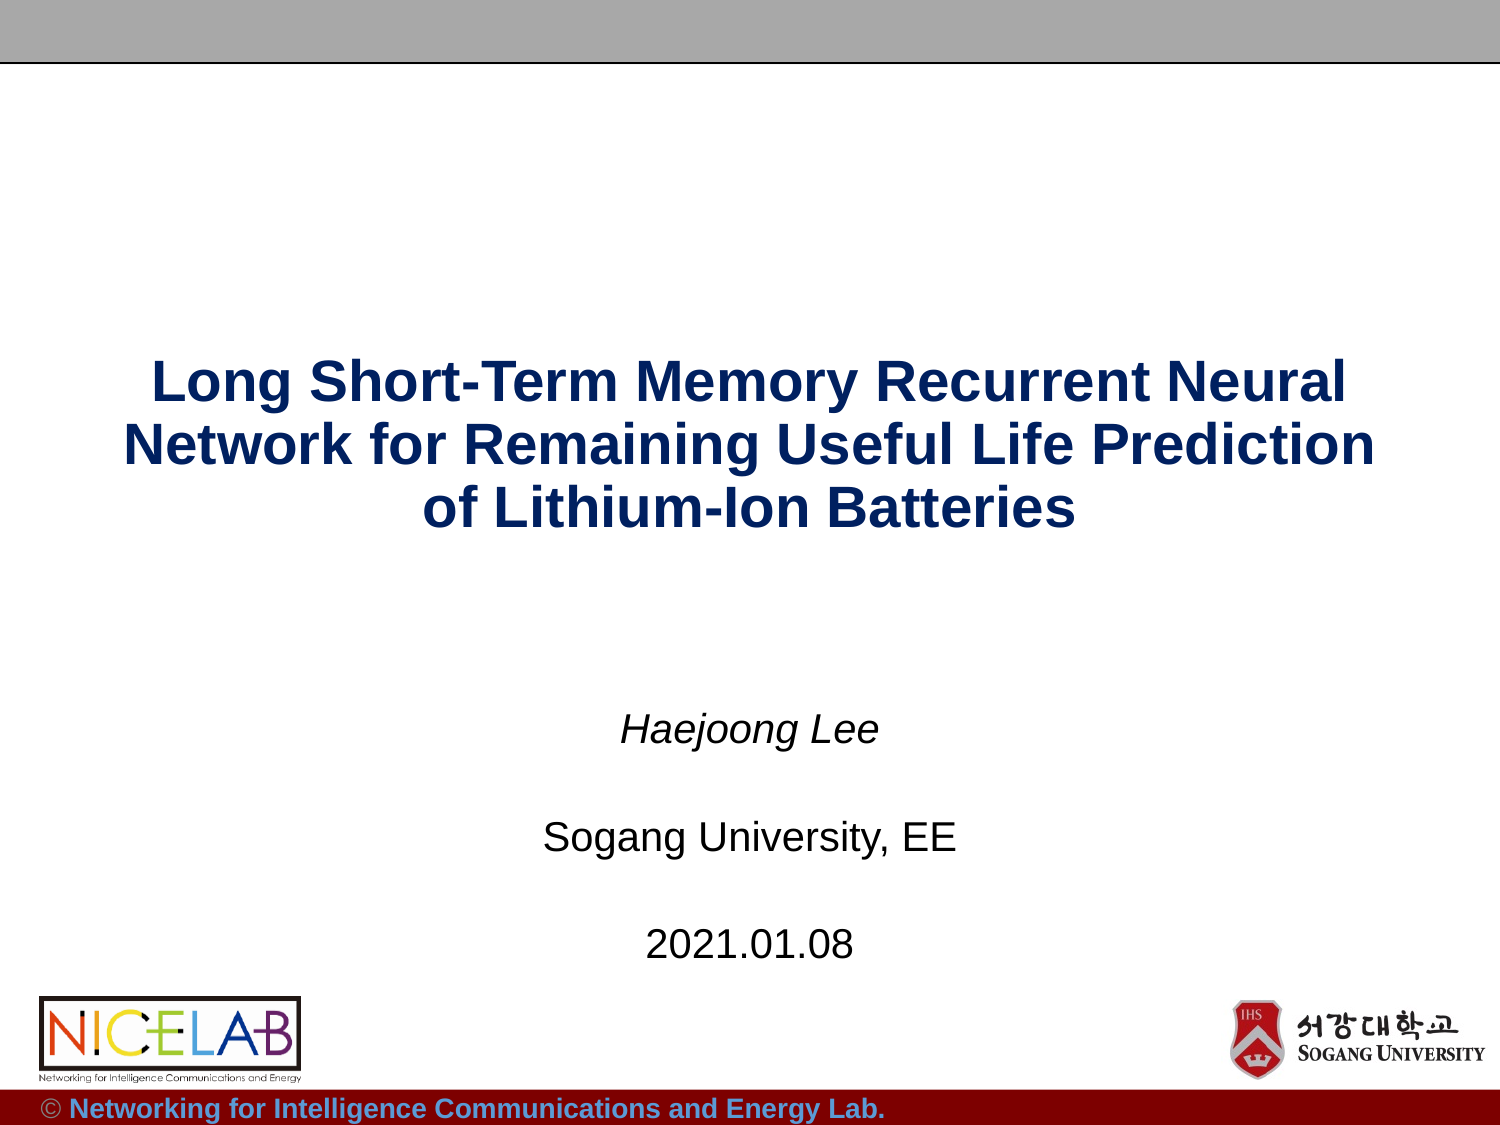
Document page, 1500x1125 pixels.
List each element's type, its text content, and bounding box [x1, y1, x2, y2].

picture [1221, 999, 1492, 1080]
title Long Short-Term Memory Recurrent Neural Network for Remaining Useful Life Prediction of Lithium-Ion Batteries [0, 269, 1500, 623]
subtitle Haejoong Lee Sogang University, EE 2021.01.08 [224, 693, 1276, 983]
picture [39, 996, 301, 1083]
